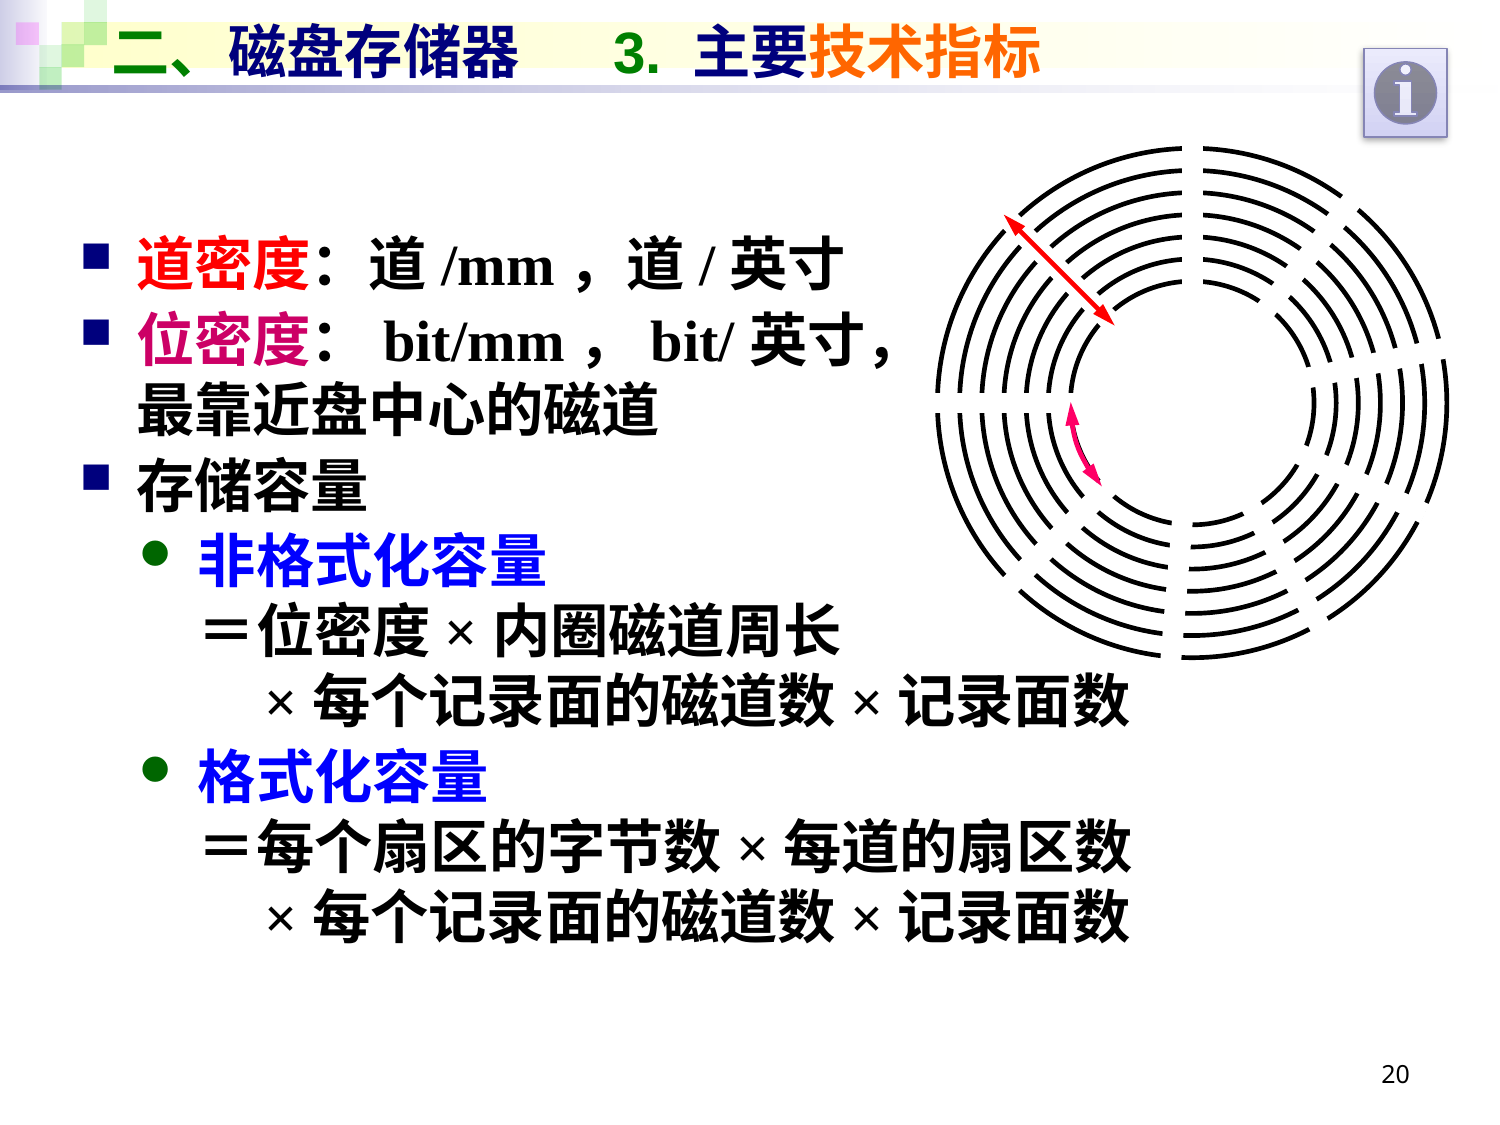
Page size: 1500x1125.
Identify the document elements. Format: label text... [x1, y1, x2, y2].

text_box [915, 136, 1448, 670]
list 道密度：道/mm，道/英寸 位密度：bit/mm，bit/英寸， 最靠近盘中心的磁道 存储容量 非格式化容量 ＝位密度×内圈磁道周长 ×每个记录面的磁道数×记录面数 格式化容量 ＝每个扇区的字节数×每道的扇区数 ×每个记录面的磁道数×记录面数 [64, 219, 1471, 1036]
text_box [1363, 94, 1448, 136]
title 二、磁盘存储器 3. 主要技术指标 [96, 6, 1448, 94]
slide_number 20 [1074, 1036, 1426, 1101]
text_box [1003, 214, 1115, 326]
